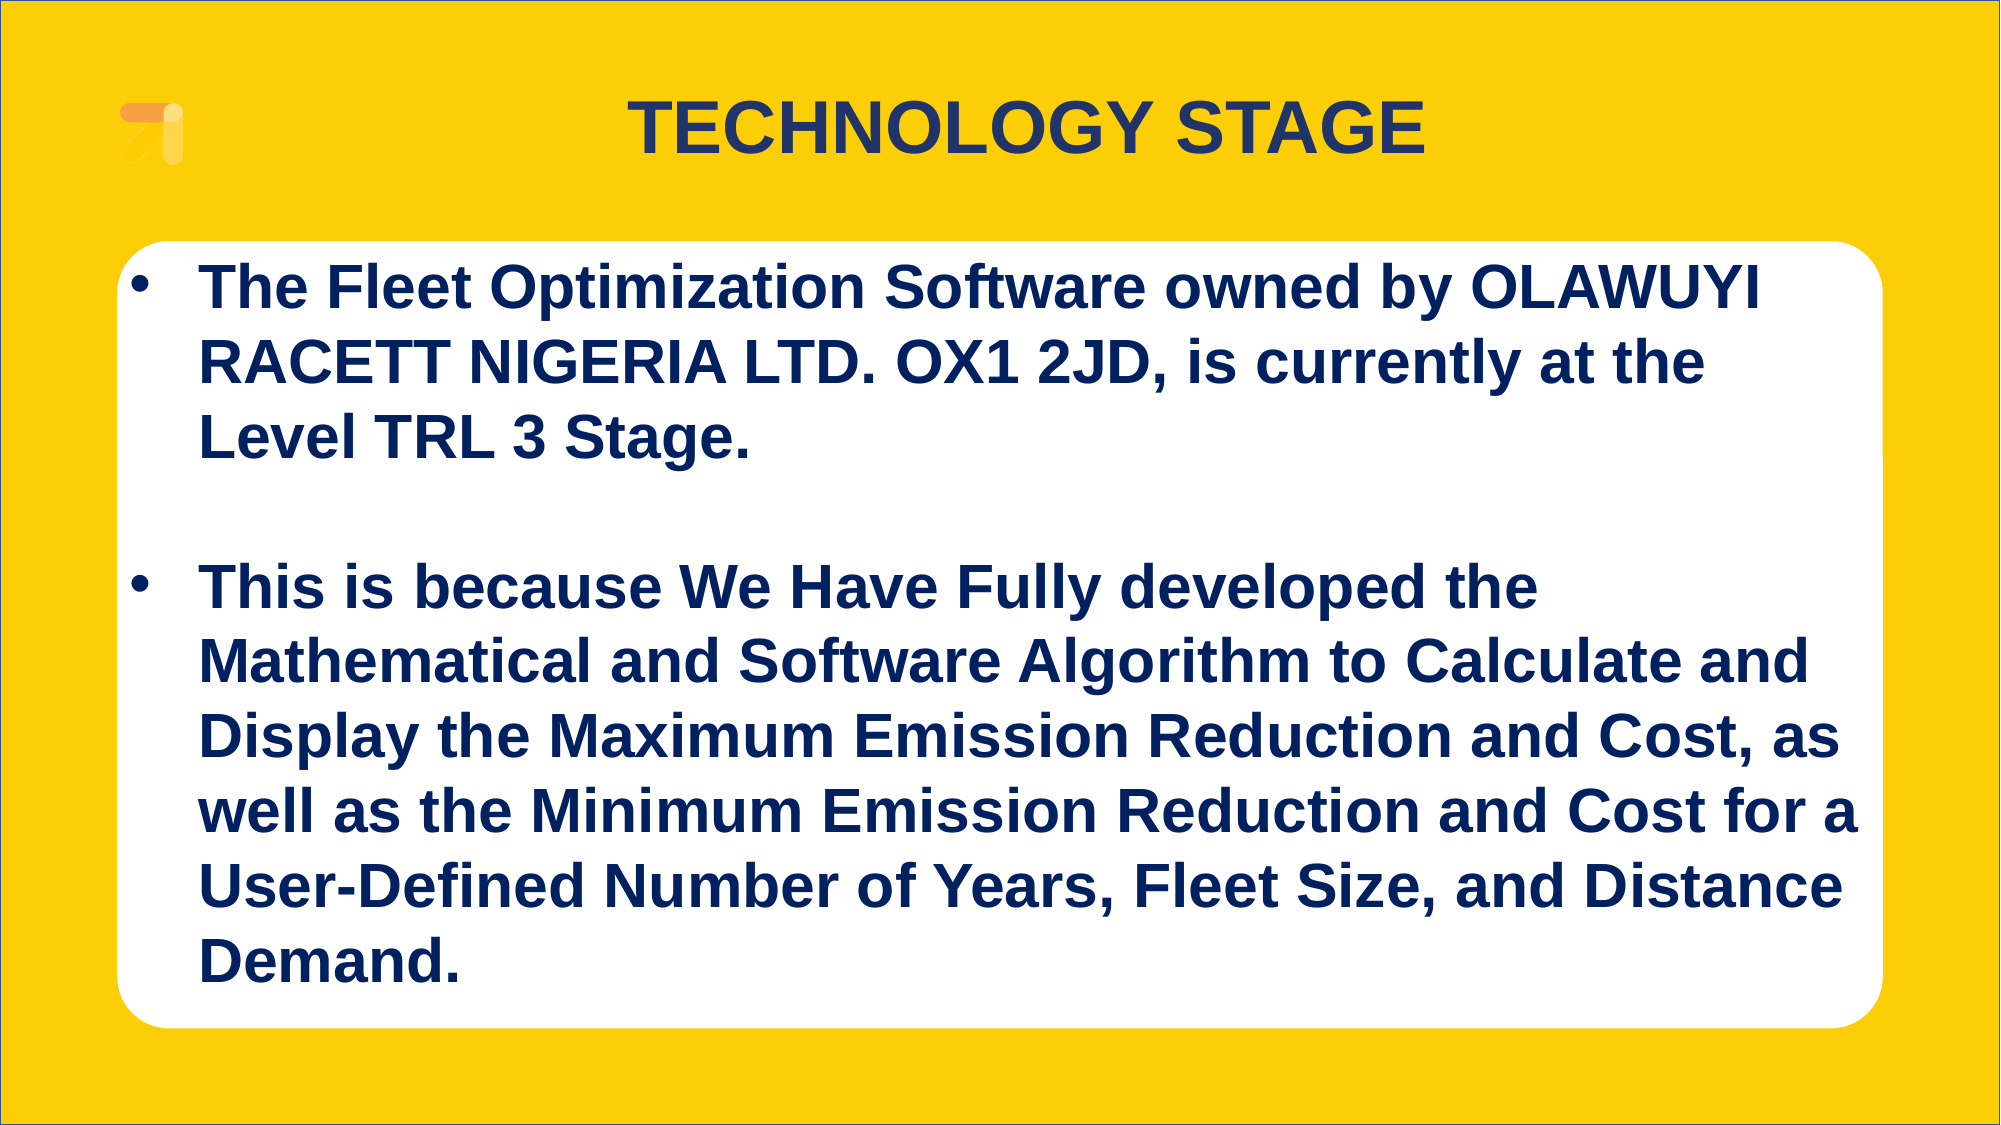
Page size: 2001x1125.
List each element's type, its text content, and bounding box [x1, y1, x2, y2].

text_box TECHNOLOGY STAGE [612, 71, 1665, 238]
picture [120, 103, 183, 166]
text_box The Fleet Optimization Software owned by OLAWUYI RACETT NIGERIA LTD. OX1 2JD, is currently at the Level TRL 3 Stage. This is because We Have Fully developed the Mathematical and Software Algorithm to Calculate and Display the Maximum Emission Reduction and Cost, as well as the Minimum Emission Reduction and Cost for a User-Defined Number of Years, Fleet Size, and Distance Demand. [108, 238, 1896, 1125]
text_box [0, 0, 2000, 1125]
